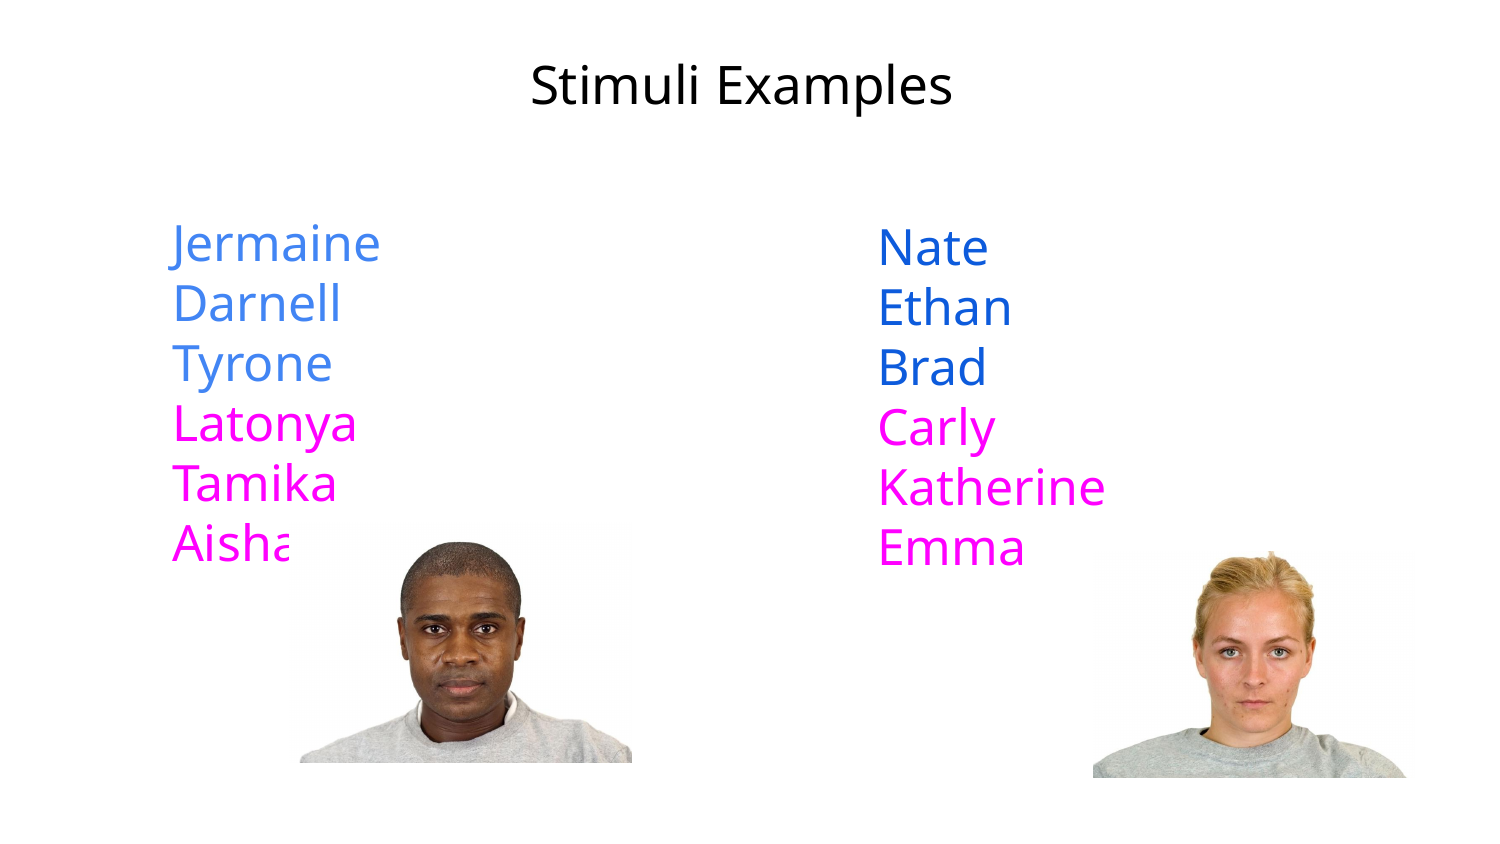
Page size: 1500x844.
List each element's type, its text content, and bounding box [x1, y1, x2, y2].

picture [1093, 551, 1415, 778]
picture [289, 522, 632, 763]
text_box Jermaine Darnell Tyrone Latonya Tamika Aisha [7, 143, 461, 579]
text_box Nate Ethan Brad Carly Katherine Emma [712, 147, 1359, 583]
title Stimuli Examples [43, 36, 1441, 131]
